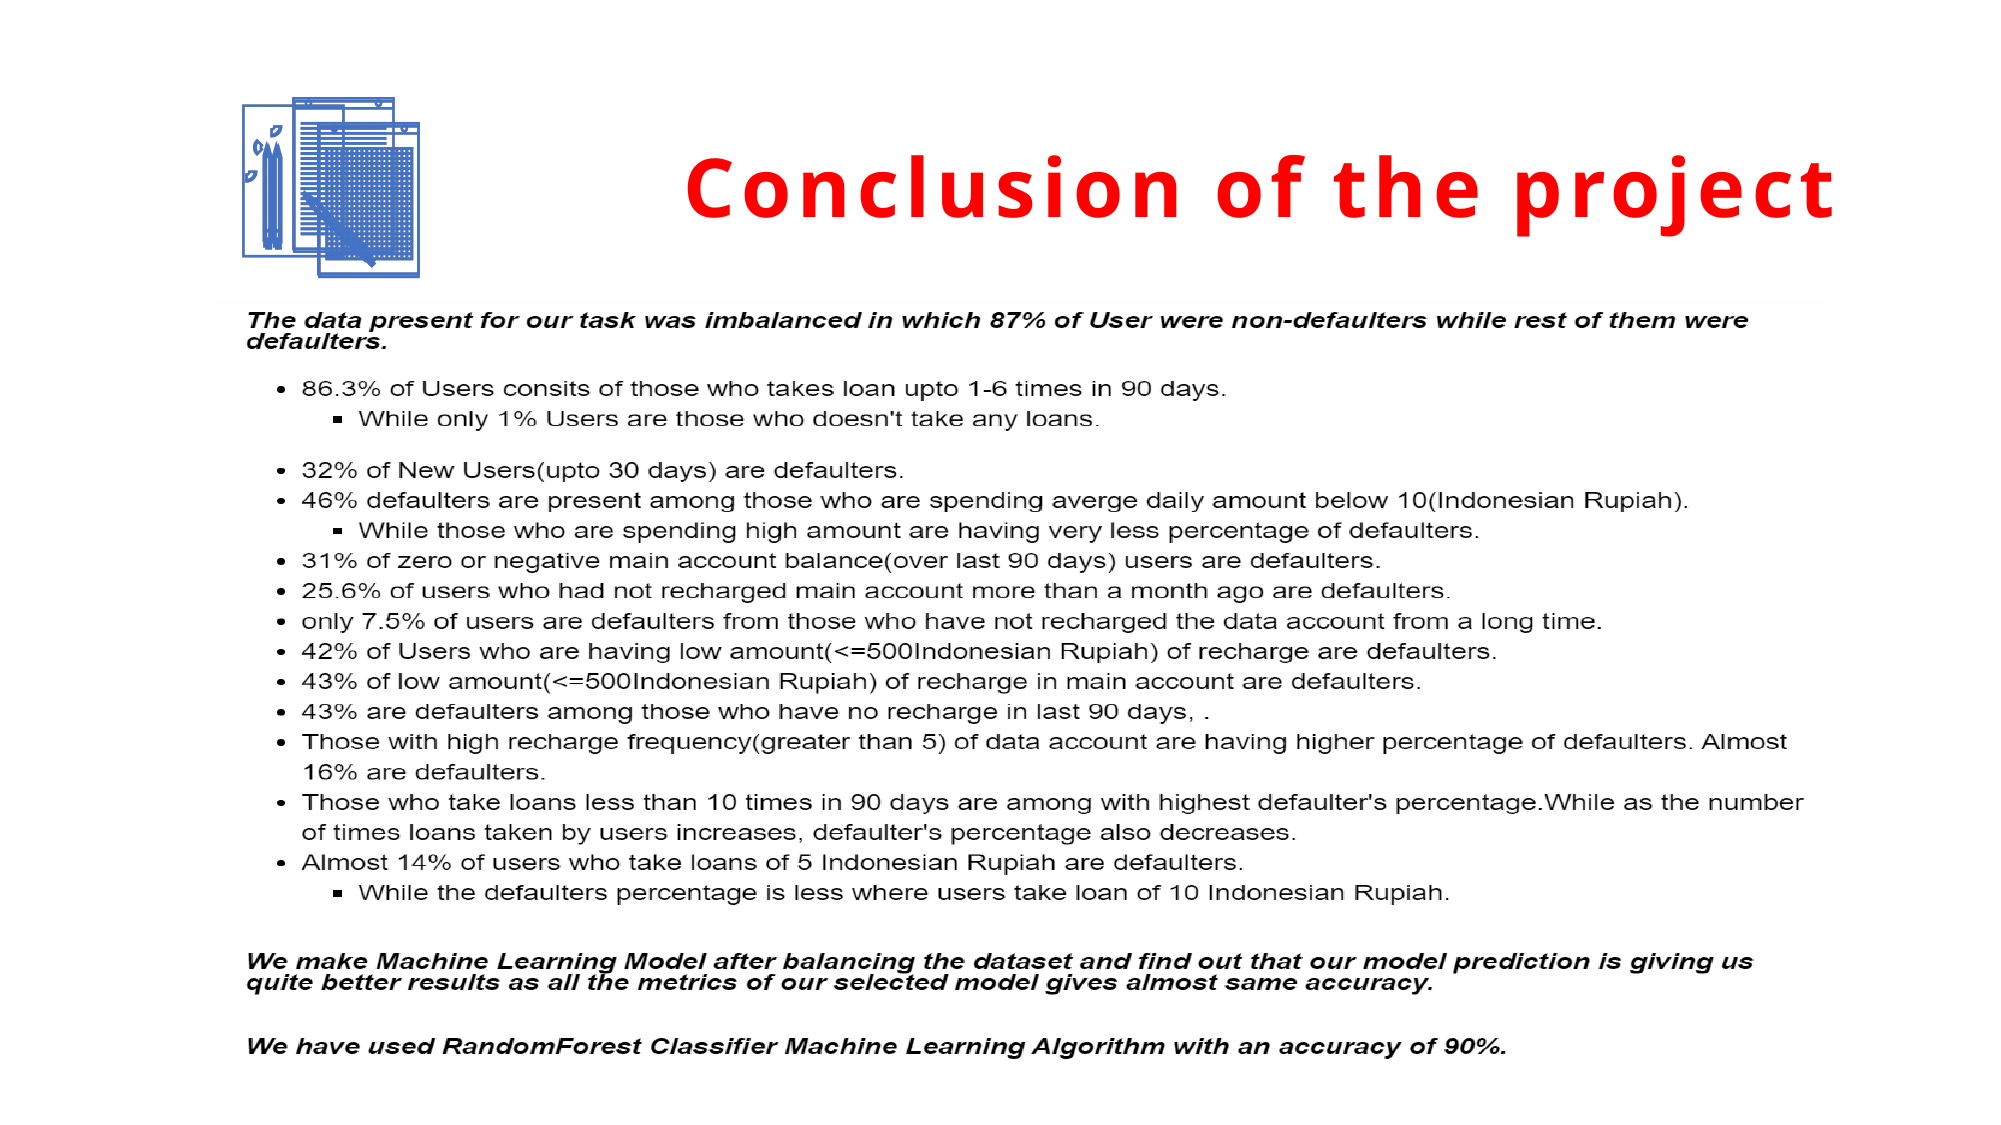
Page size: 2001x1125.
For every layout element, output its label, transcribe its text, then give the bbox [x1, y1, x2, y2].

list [212, 299, 1829, 1066]
picture [171, 27, 491, 348]
title Conclusion of the project [656, 59, 1863, 315]
